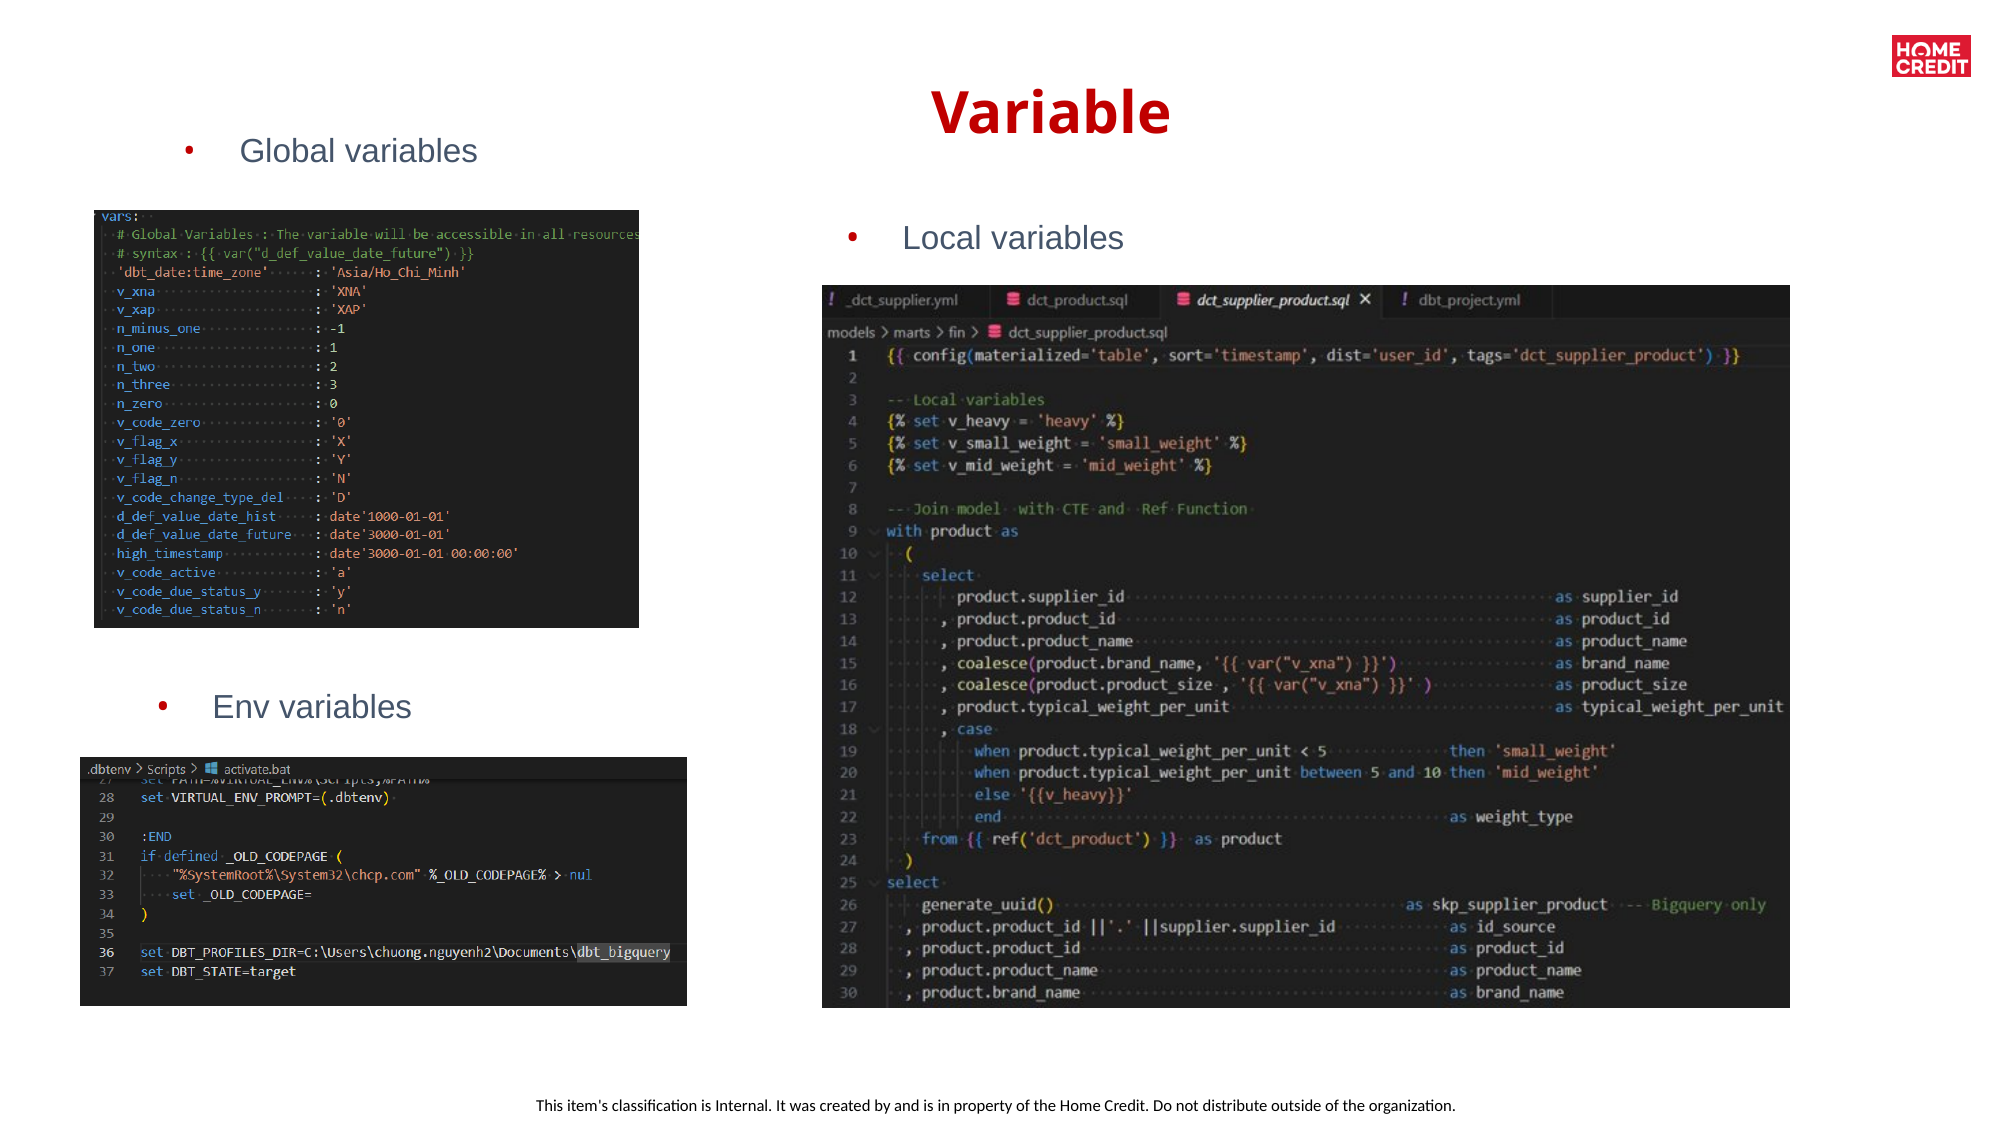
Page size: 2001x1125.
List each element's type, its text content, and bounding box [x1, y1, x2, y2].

picture [1891, 35, 1971, 77]
text_box Env variables [141, 669, 511, 730]
text_box Local variables [830, 201, 1201, 261]
list Global variables [168, 126, 538, 187]
picture [80, 757, 687, 1006]
picture [822, 285, 1790, 1008]
picture [94, 210, 639, 628]
title Variable [822, 74, 1280, 156]
